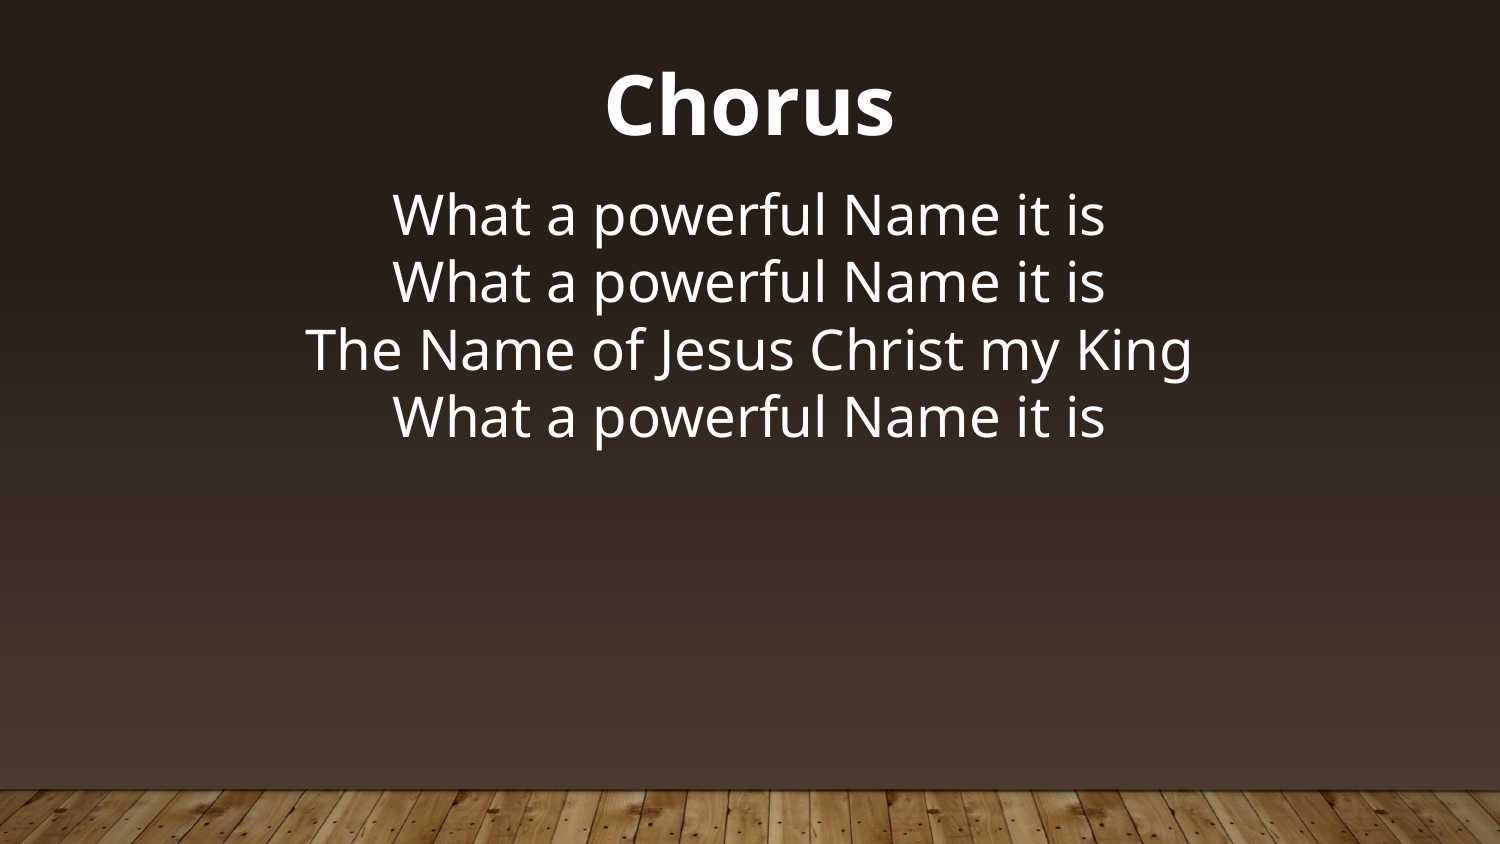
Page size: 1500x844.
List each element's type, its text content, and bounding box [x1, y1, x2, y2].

text_box What a powerful Name it is What a powerful Name it is The Name of Jesus Christ my King What a powerful Name it is [74, 171, 1425, 524]
text_box Chorus [74, 45, 1425, 160]
picture [0, 789, 1500, 844]
